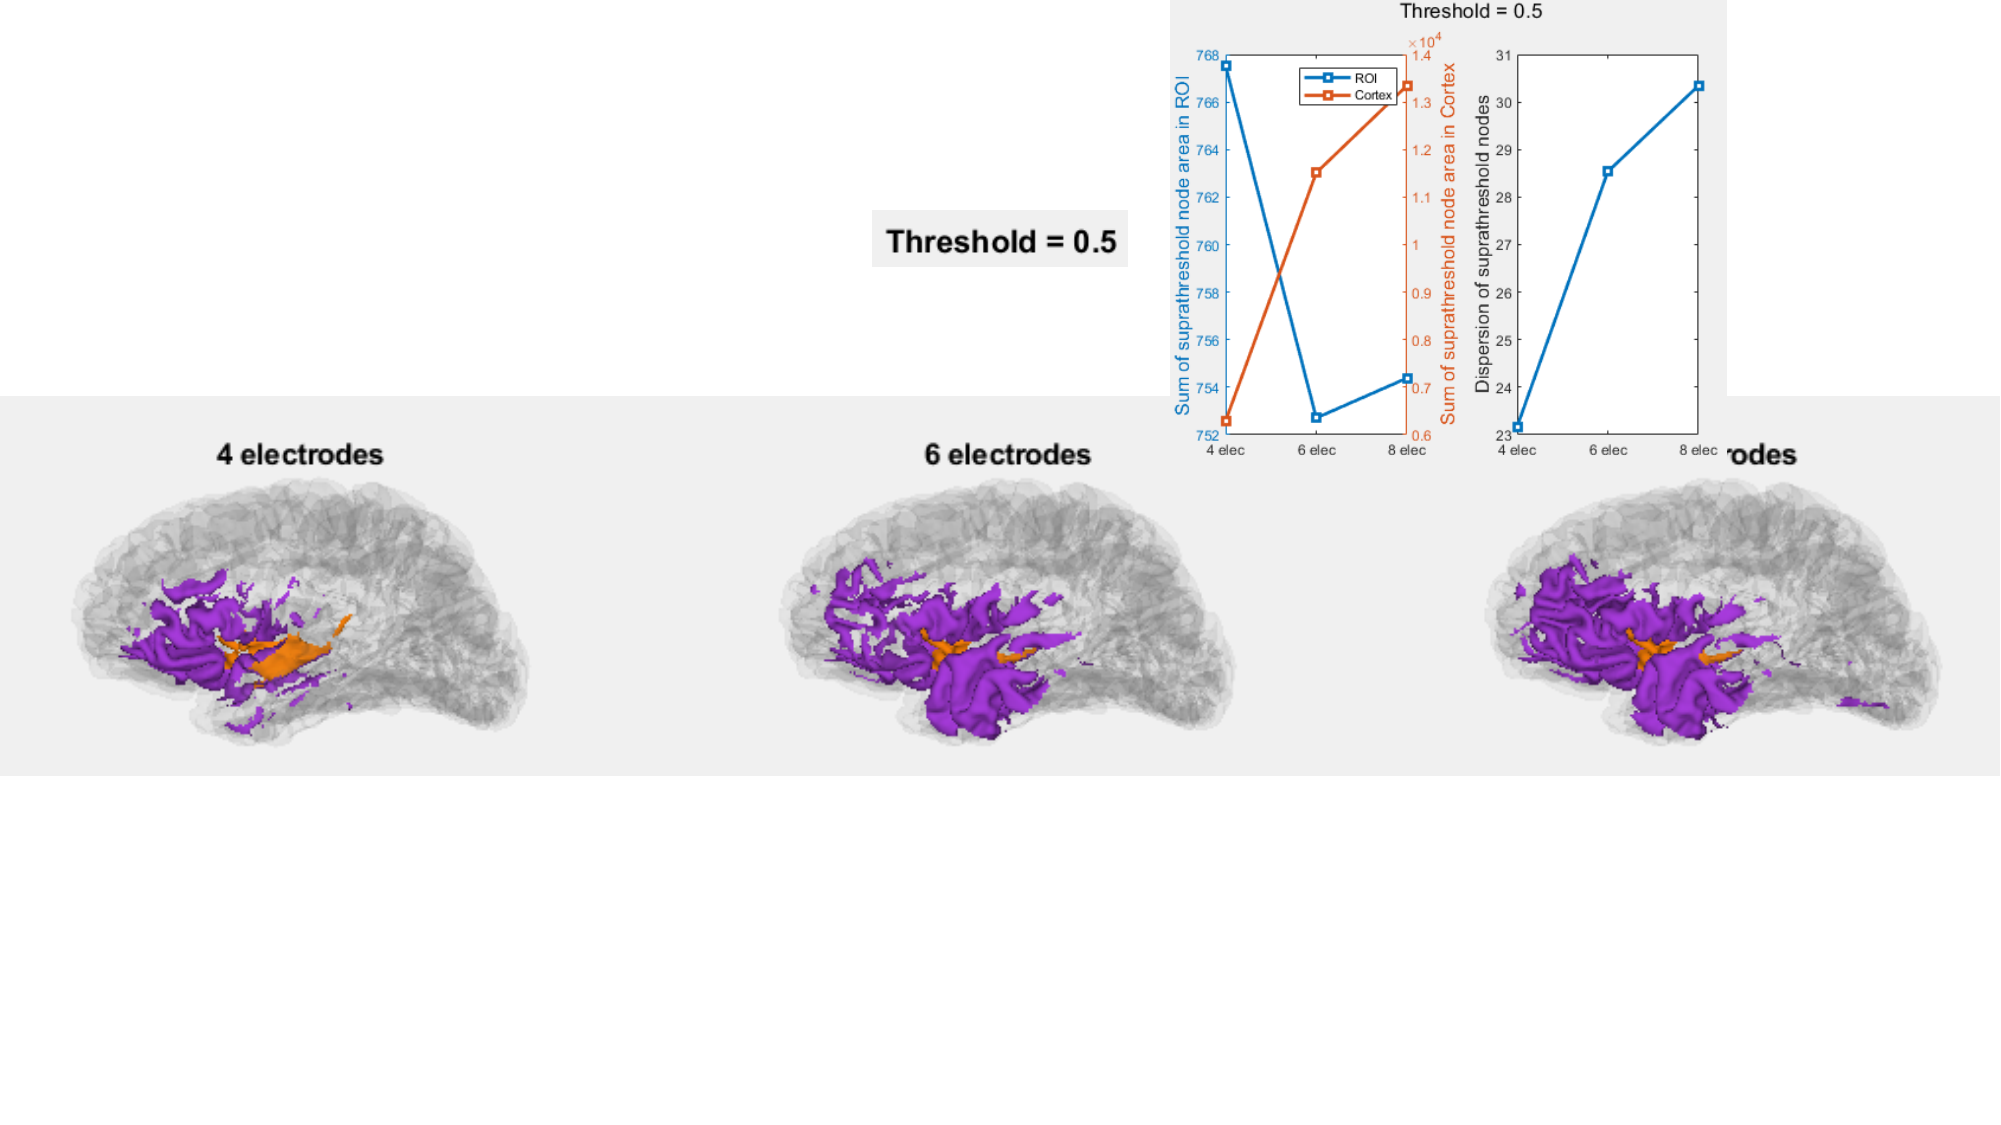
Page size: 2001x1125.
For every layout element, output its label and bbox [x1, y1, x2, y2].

picture [872, 210, 1128, 267]
picture [0, 0, 2000, 776]
